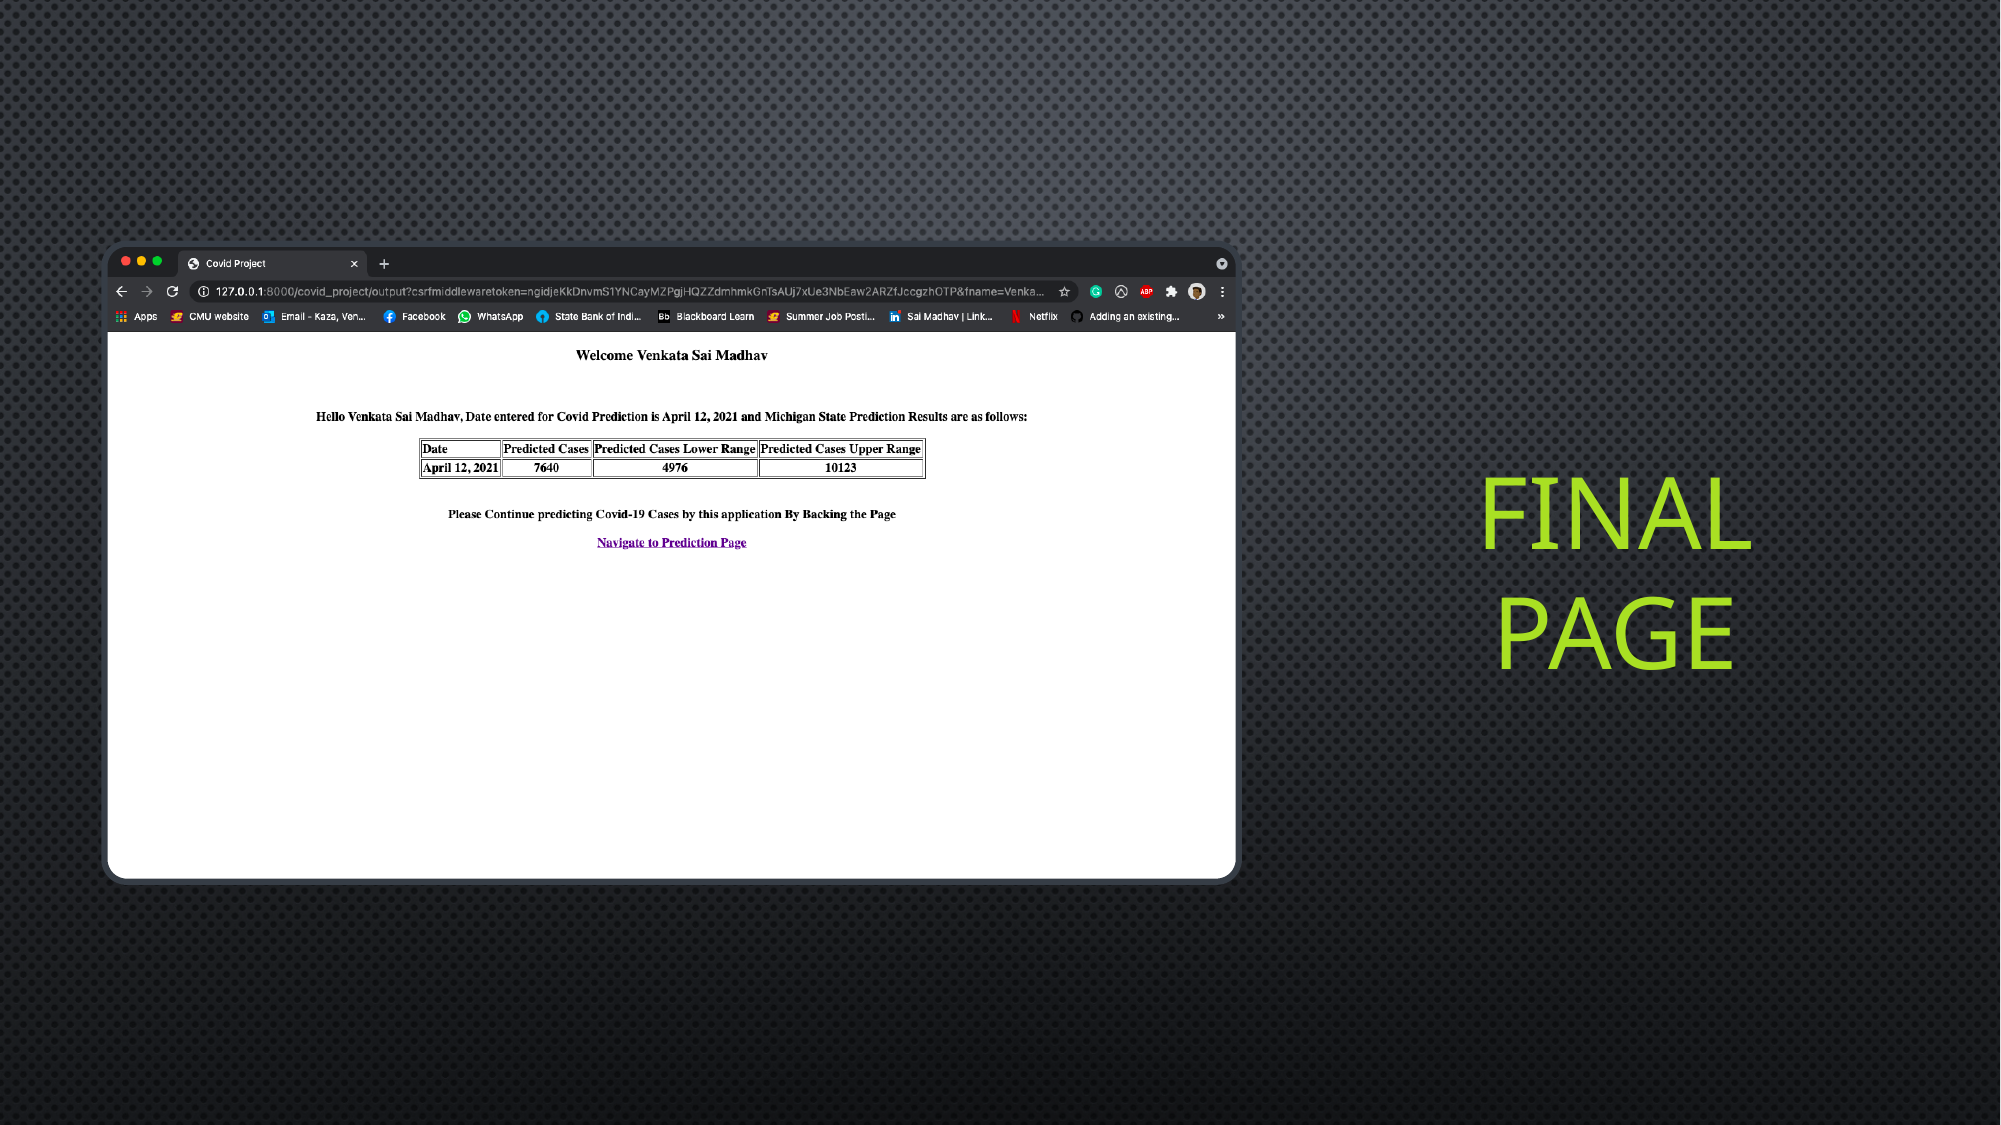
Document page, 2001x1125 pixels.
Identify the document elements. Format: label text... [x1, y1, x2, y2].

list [104, 243, 1240, 883]
title Final Page [1339, 99, 1892, 698]
